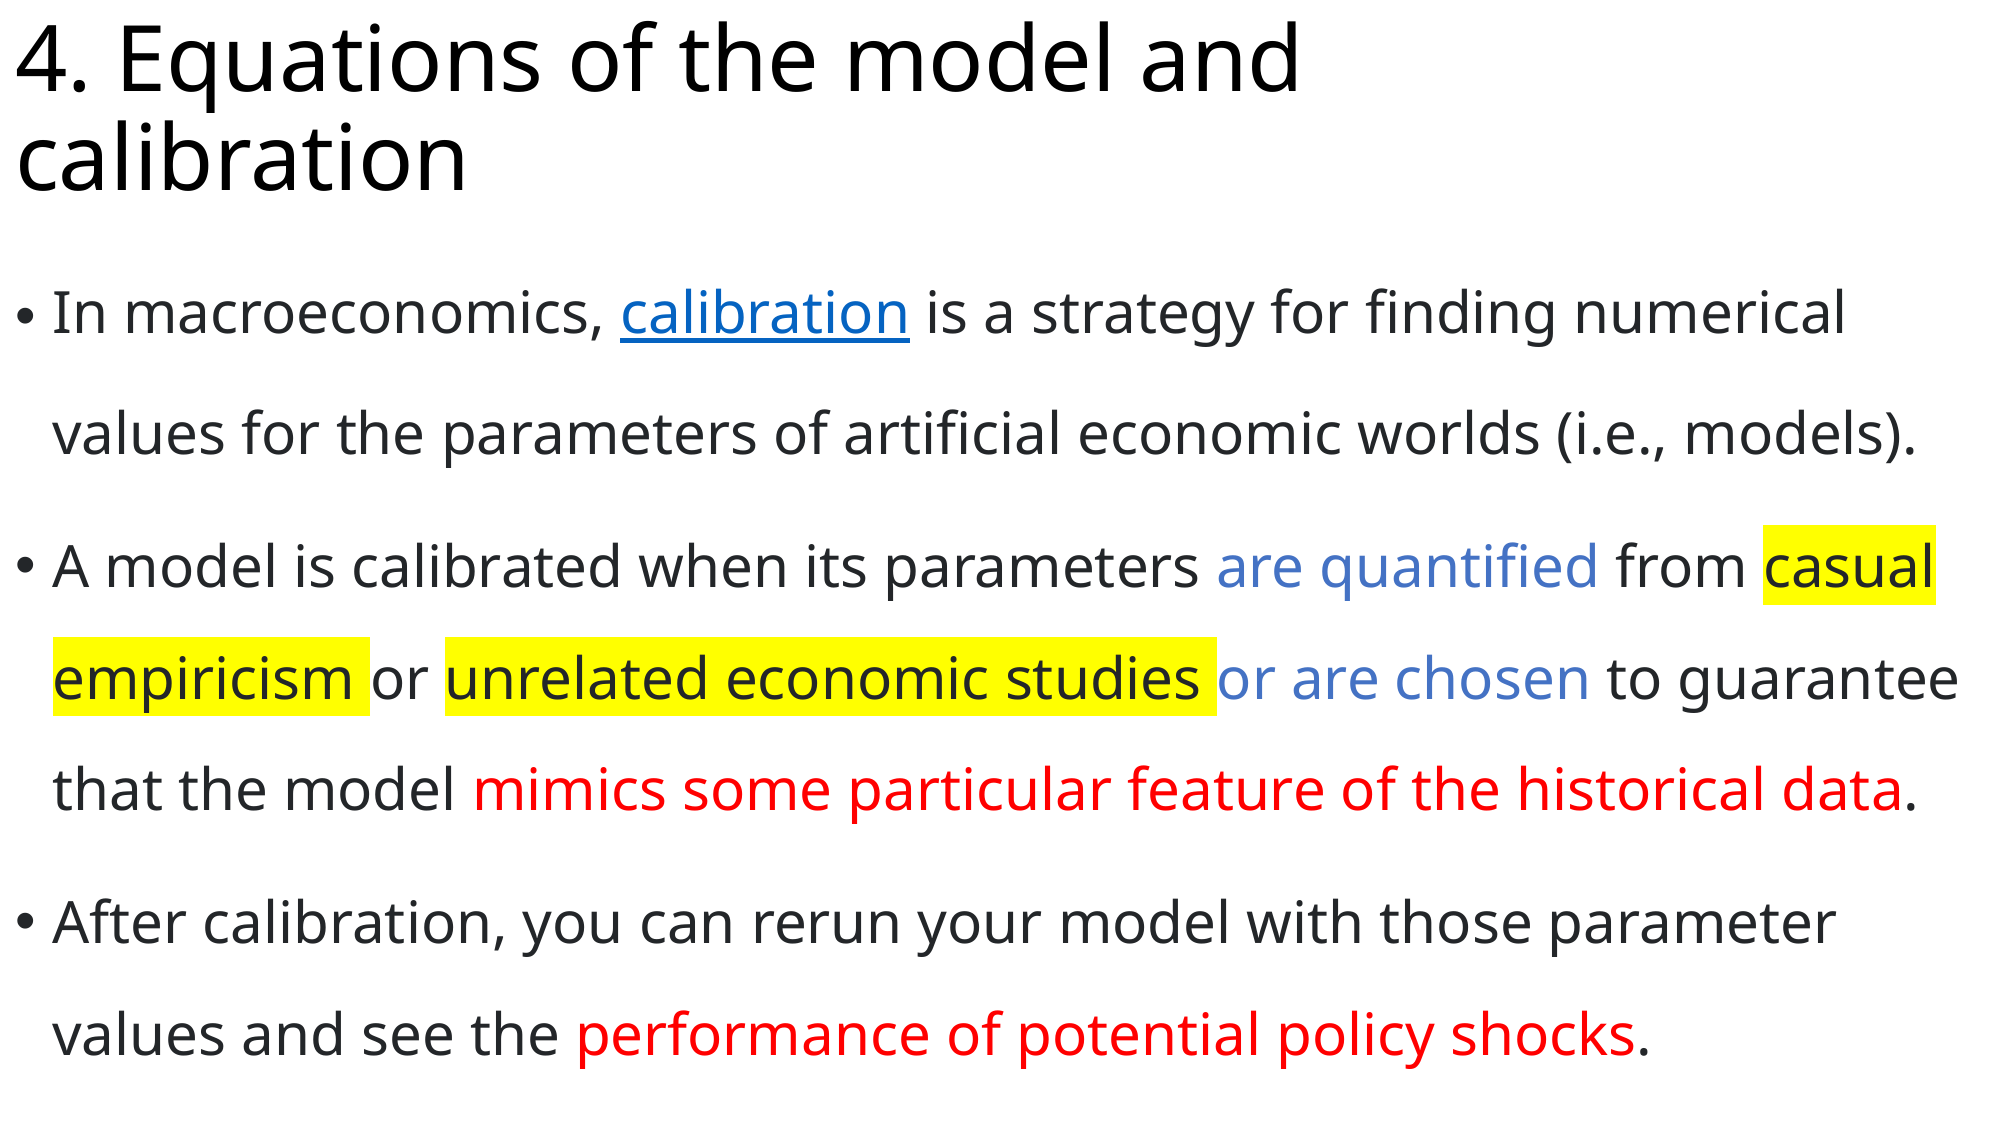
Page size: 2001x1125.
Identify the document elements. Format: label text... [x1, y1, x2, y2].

title 4. Equations of the model and calibration [0, 3, 1725, 220]
list In macroeconomics, calibration is a strategy for finding numerical values for the parameters of artificial economic worlds (i.e., models). A model is calibrated when its parameters are quantified from casual empiricism or unrelated economic studies or are chosen to guarantee that the model mimics some particular feature of the historical data. After calibration, you can rerun your model with those parameter values and see the performance of potential policy shocks. [0, 220, 2000, 1125]
